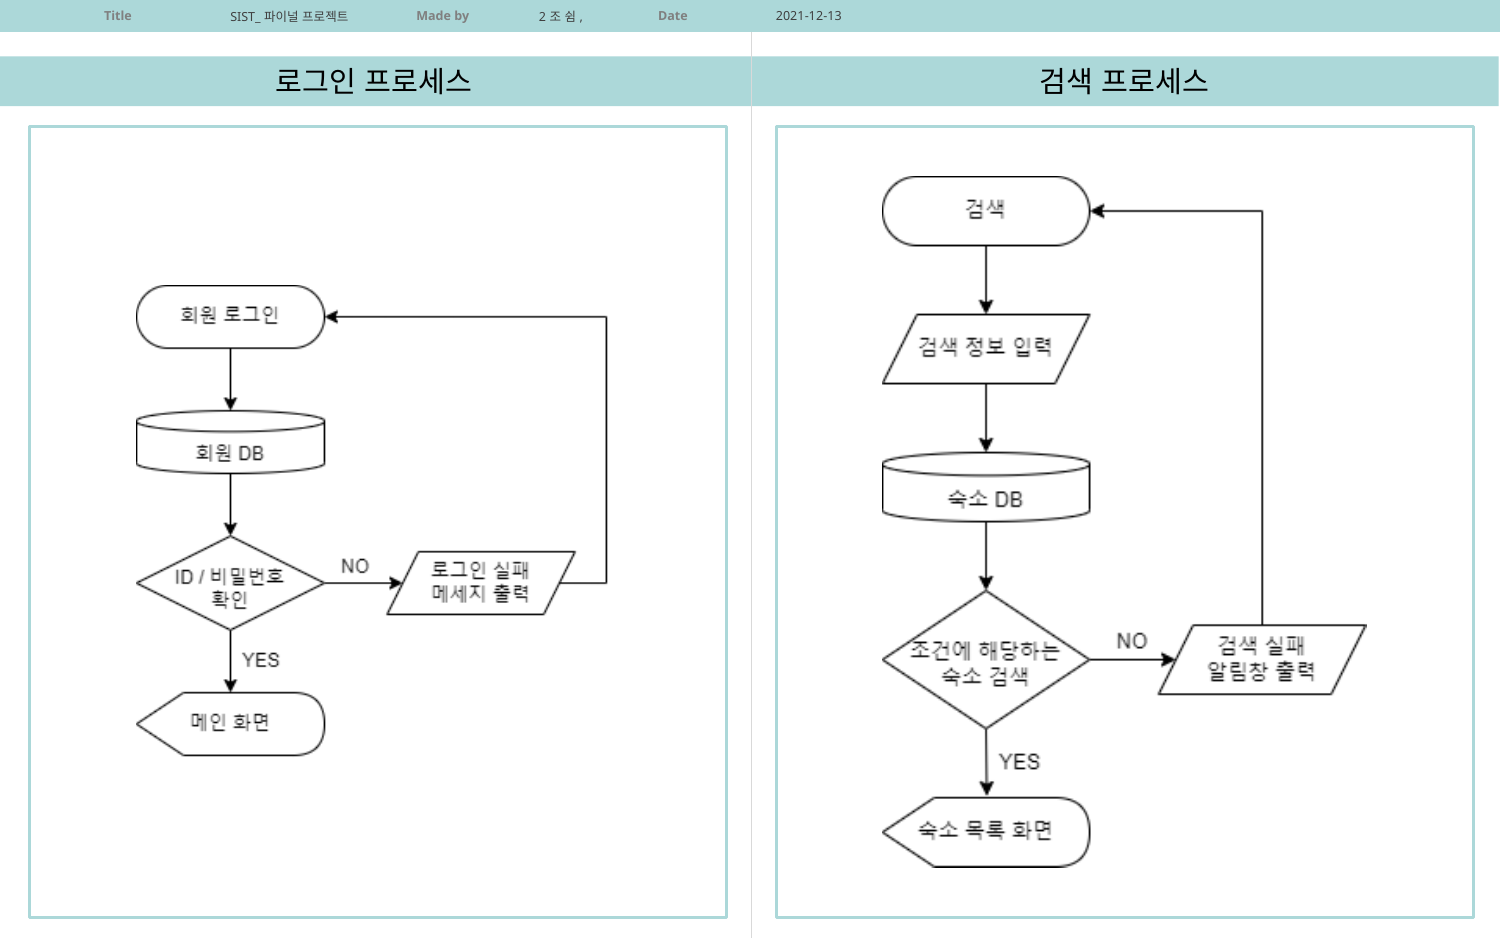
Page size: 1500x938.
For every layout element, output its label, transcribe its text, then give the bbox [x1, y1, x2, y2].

text_box [27, 124, 728, 920]
text_box 로그인 프로세스 [0, 56, 746, 107]
text_box 검색 프로세스 [755, 56, 1499, 107]
text_box [774, 124, 1475, 920]
picture [882, 176, 1368, 868]
picture [136, 285, 620, 758]
